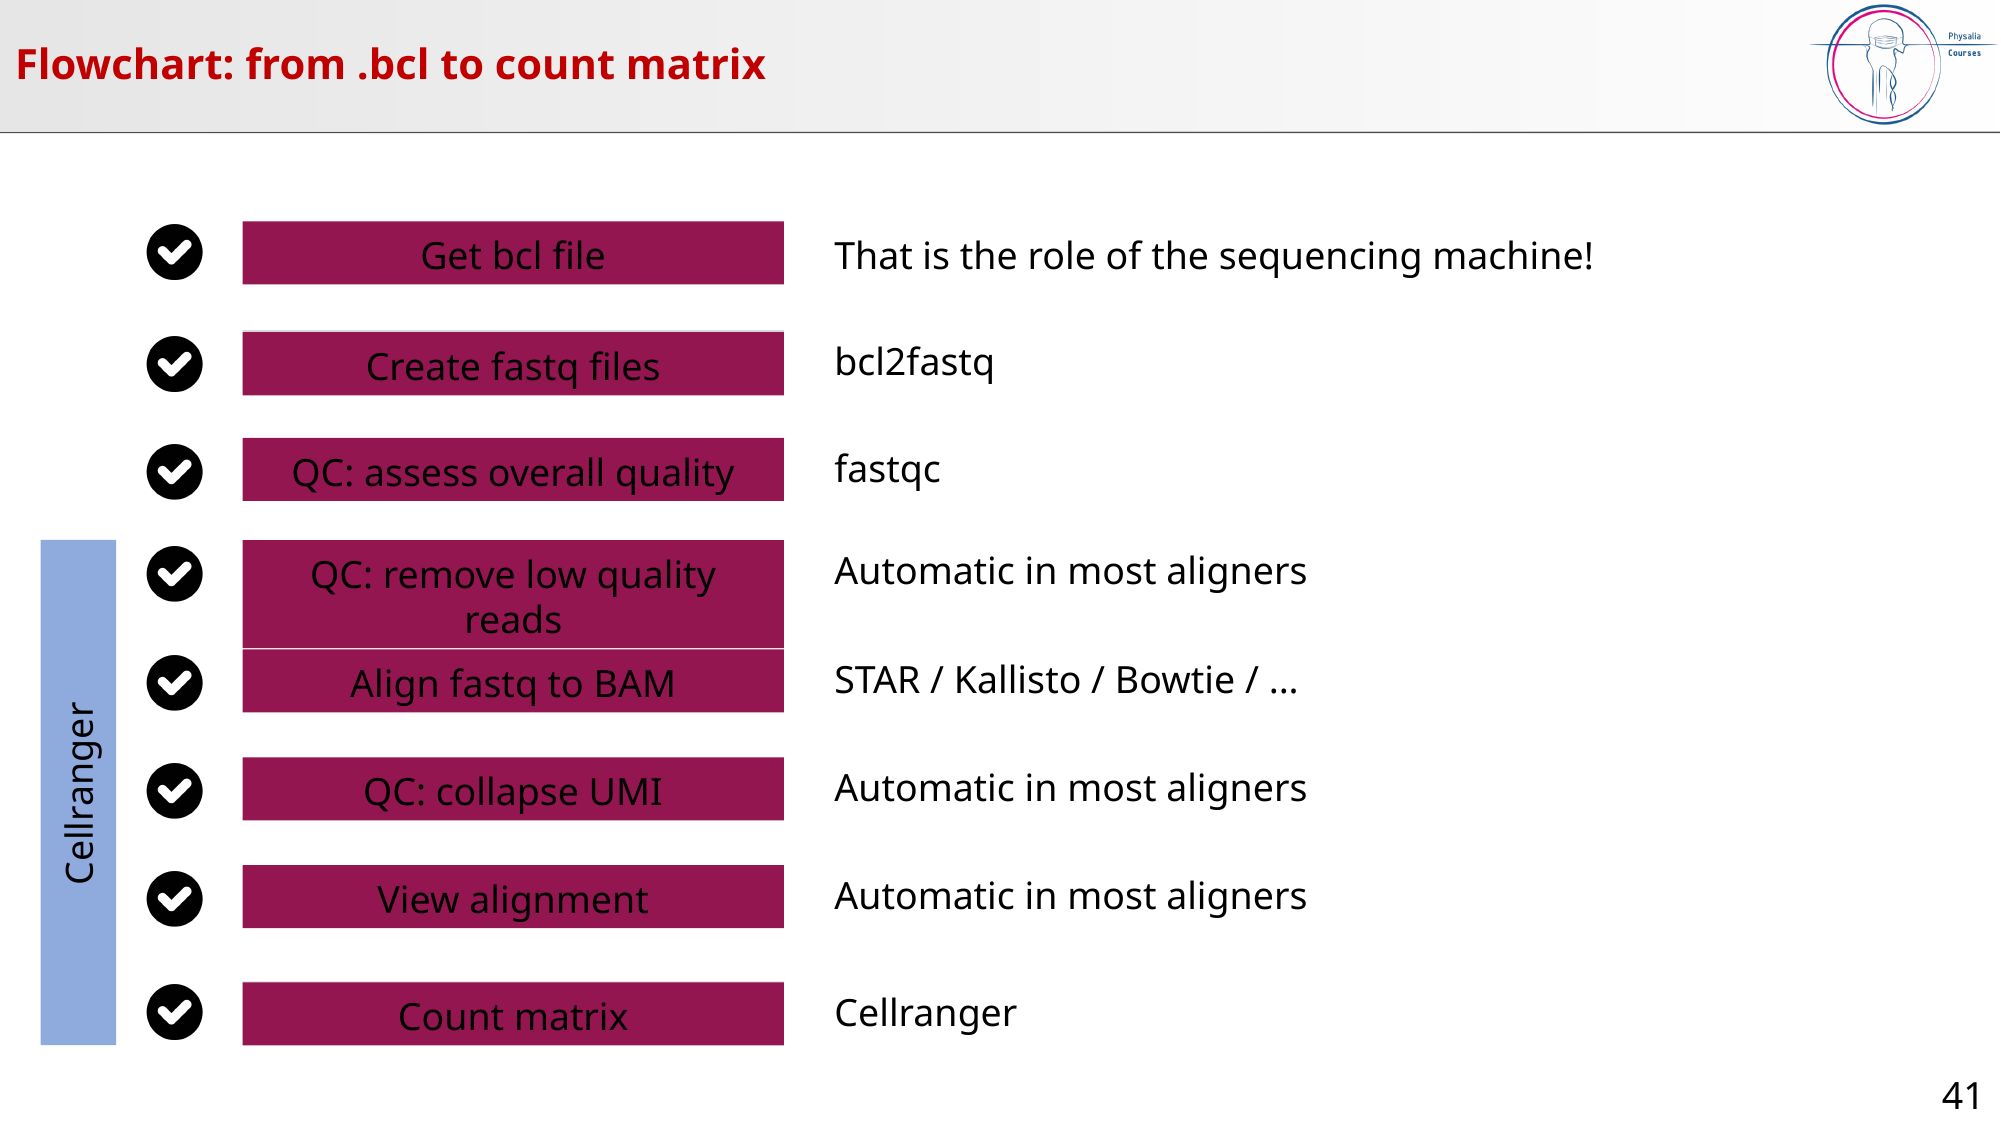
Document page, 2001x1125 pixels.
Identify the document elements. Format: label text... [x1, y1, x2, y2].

text_box QC: remove low quality reads [242, 540, 784, 649]
text_box Automatic in most aligners [819, 864, 1920, 925]
text_box Automatic in most aligners [819, 539, 1920, 600]
text_box bcl2fastq [819, 330, 1920, 391]
picture [113, 763, 236, 823]
text_box Cellranger [819, 981, 1920, 1042]
text_box fastqc [819, 437, 1920, 498]
picture [113, 871, 236, 931]
text_box Align fastq to BAM [242, 649, 784, 713]
text_box View alignment [242, 865, 784, 929]
text_box QC: assess overall quality [242, 437, 784, 501]
title Flowchart: from .bcl to count matrix [0, 0, 1773, 132]
picture [1773, 0, 2000, 132]
text_box That is the role of the sequencing machine! [819, 224, 1920, 285]
text_box STAR / Kallisto / Bowtie / ... [819, 648, 1920, 709]
picture [113, 546, 236, 606]
text_box Cellranger [40, 539, 117, 1046]
text_box Count matrix [242, 982, 784, 1046]
picture [113, 224, 236, 284]
picture [113, 984, 236, 1044]
picture [113, 655, 236, 715]
text_box Create fastq files [242, 332, 784, 396]
text_box Get bcl file [242, 221, 784, 285]
text_box 41 [1549, 1067, 2000, 1125]
text_box QC: collapse UMI [242, 757, 784, 821]
text_box Automatic in most aligners [819, 756, 1920, 817]
picture [113, 336, 236, 396]
picture [113, 444, 236, 504]
